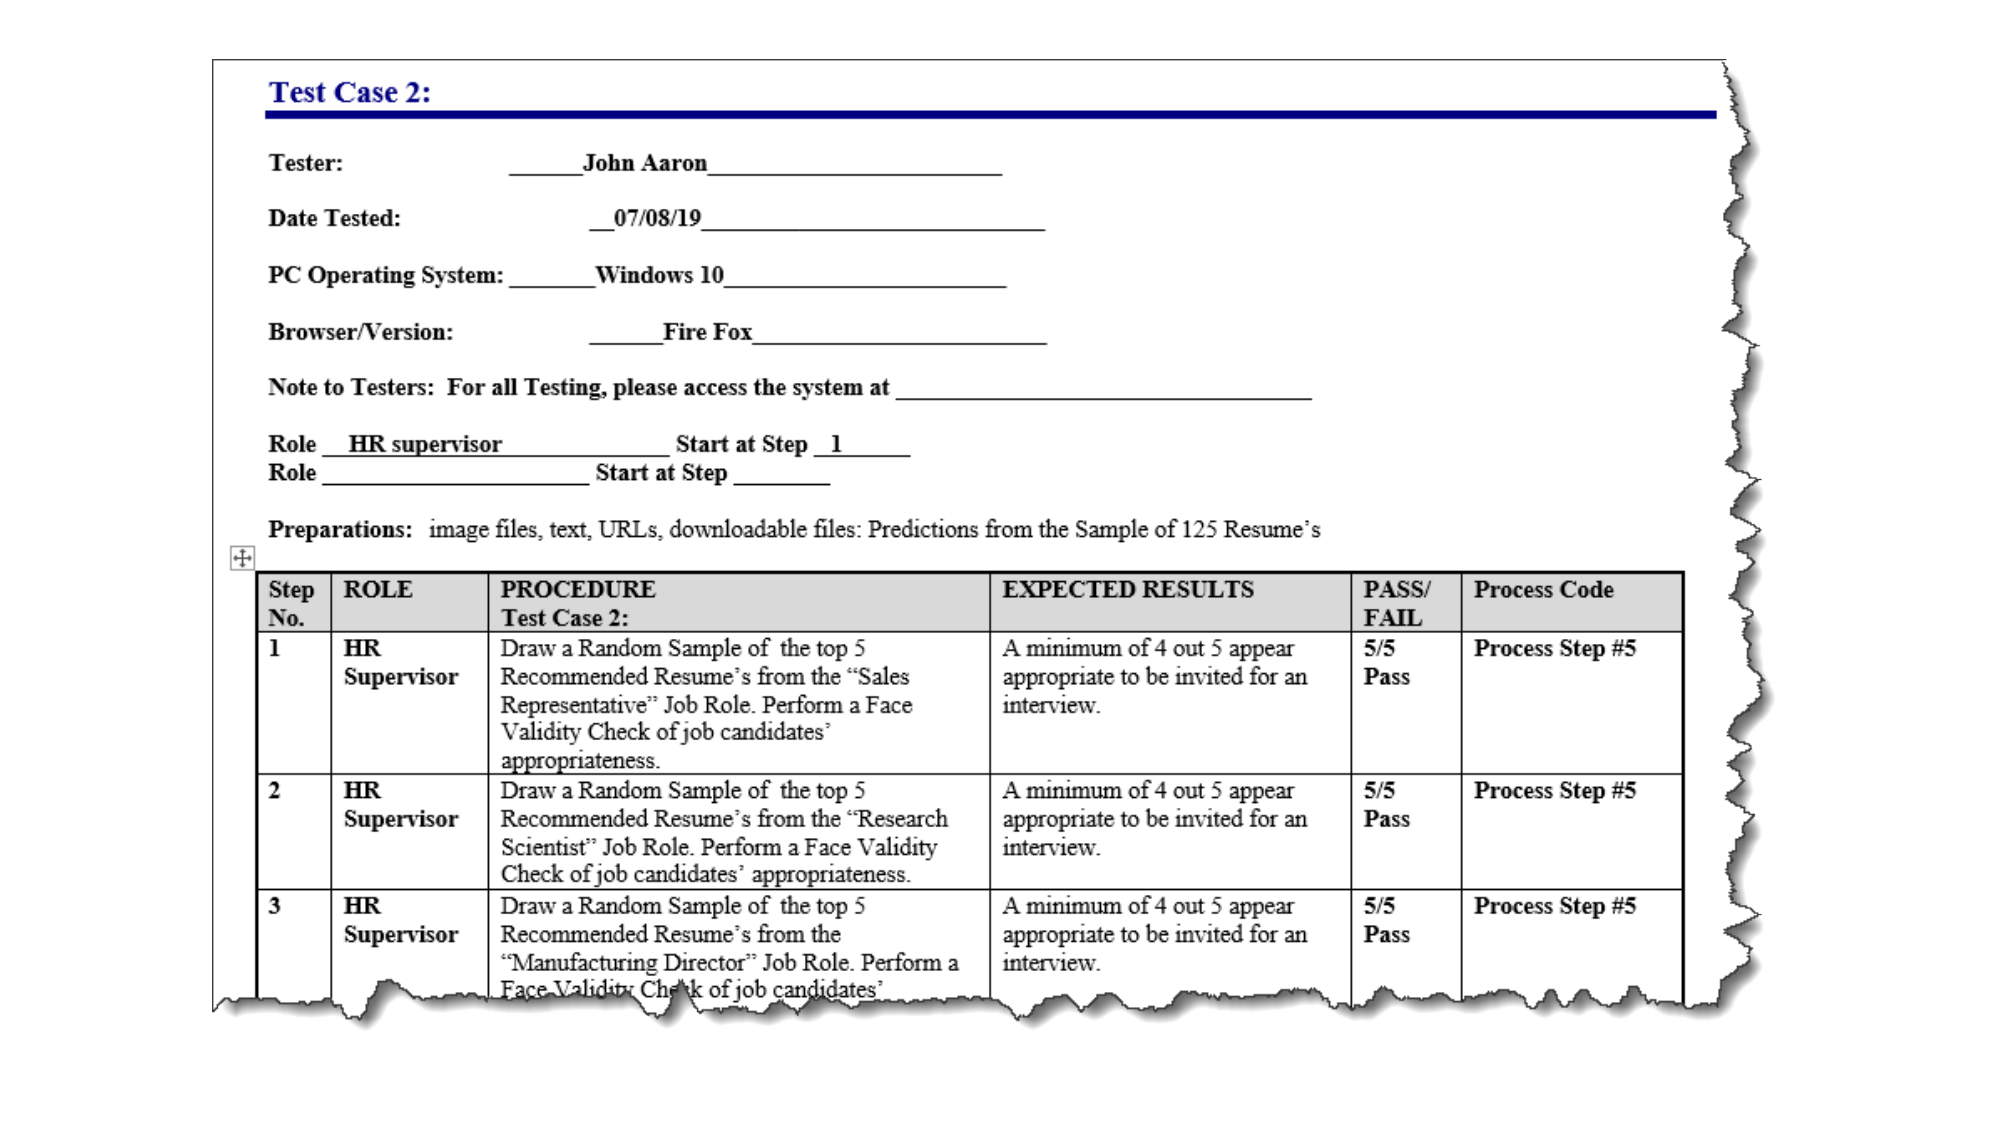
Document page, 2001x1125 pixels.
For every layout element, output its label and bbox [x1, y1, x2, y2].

picture [212, 59, 1799, 1058]
